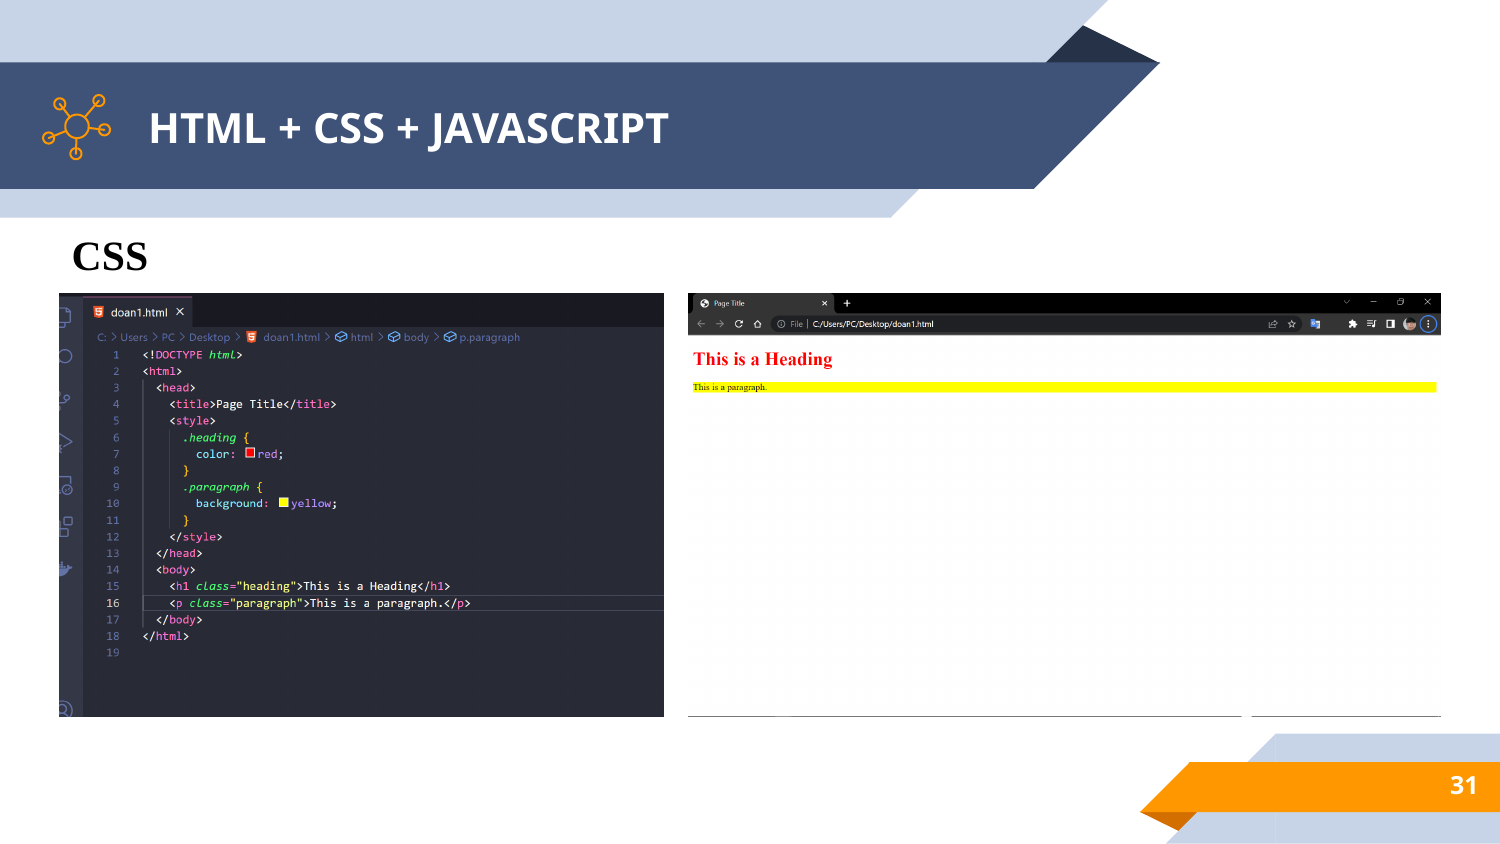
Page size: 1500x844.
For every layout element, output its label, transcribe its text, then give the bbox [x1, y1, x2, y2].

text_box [42, 94, 111, 160]
title HTML + CSS + JAVASCRIPT [133, 64, 997, 190]
slide_number 31 [1249, 760, 1494, 813]
text_box CSS [56, 221, 699, 287]
picture [59, 292, 665, 717]
picture [687, 292, 1441, 717]
